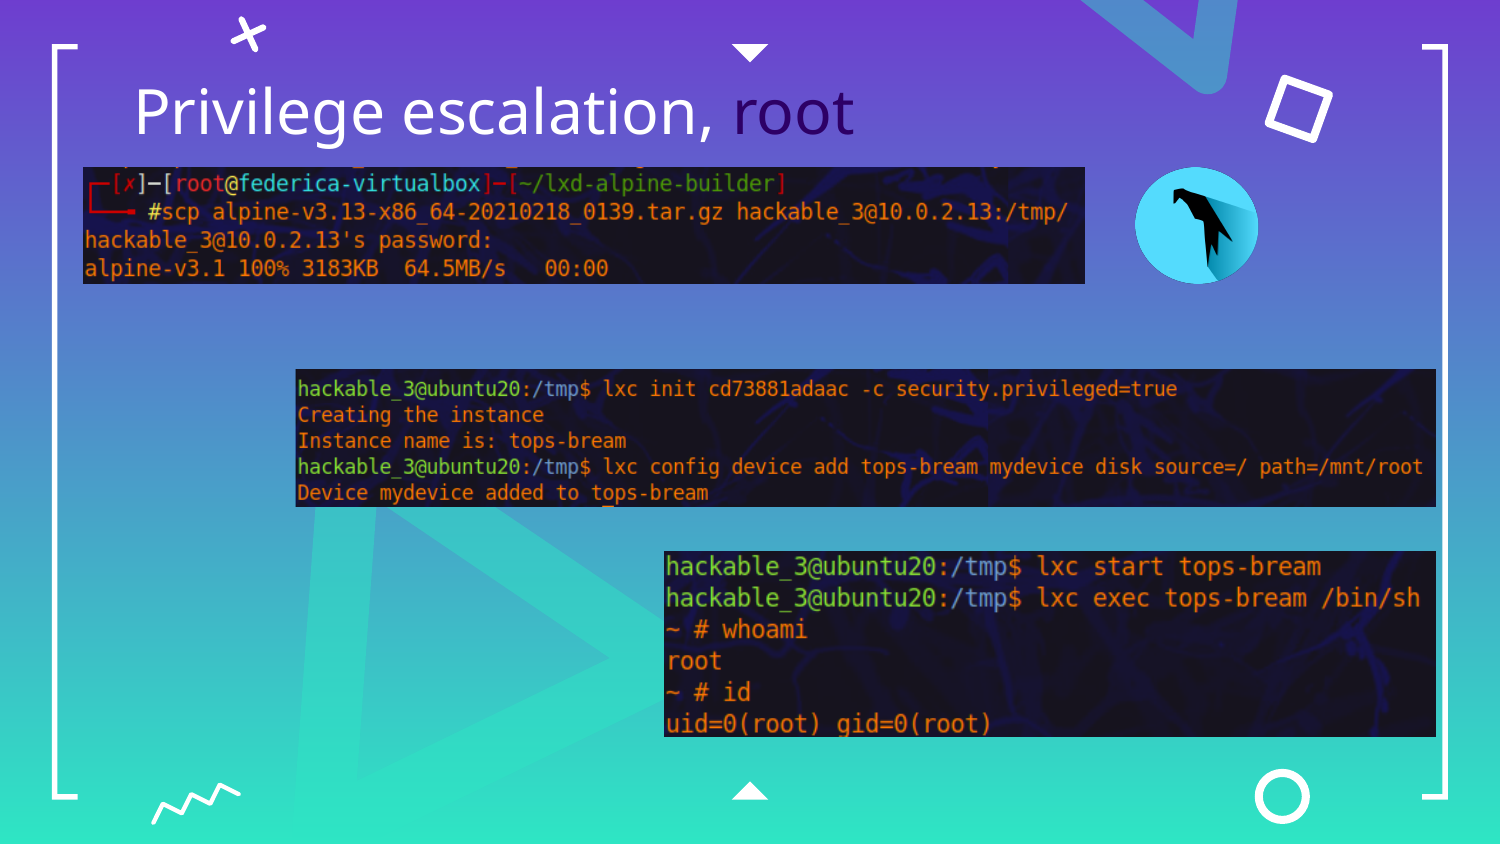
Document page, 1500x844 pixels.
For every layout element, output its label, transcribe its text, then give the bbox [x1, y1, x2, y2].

title Privilege escalation, root [118, 57, 1310, 195]
picture [1135, 167, 1259, 285]
picture [83, 167, 1085, 284]
picture [663, 551, 1437, 737]
picture [295, 369, 1437, 507]
